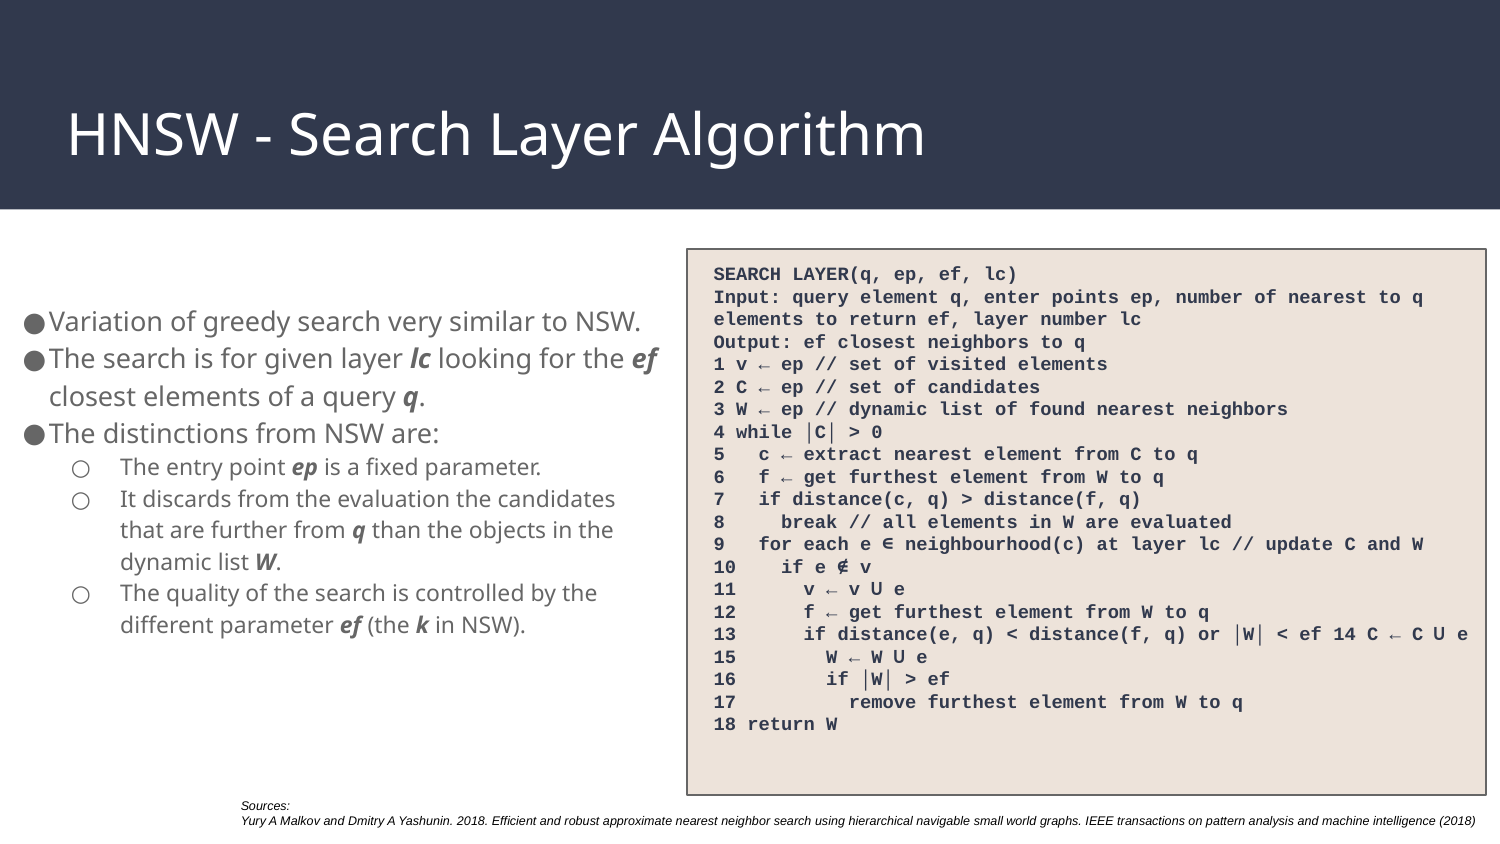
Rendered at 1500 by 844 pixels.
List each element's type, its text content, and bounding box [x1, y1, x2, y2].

list Variation of greedy search very similar to NSW. The search is for given layer lc looking for the ef closest elements of a query q. The distinctions from NSW are: The entry point ep is a fixed parameter. It discards from the evaluation the candidates that are further from q than the objects in the dynamic list W. The quality of the search is controlled by the different parameter ef (the k in NSW). [7, 284, 680, 790]
text_box [687, 249, 1486, 783]
text_box Sources: Yury A Malkov and Dmitry A Yashunin. 2018. Efficient and robust approximate nearest neighbor search using hierarchical navigable small world graphs. IEEE transactions on pattern analysis and machine intelligence (2018) [225, 783, 1500, 844]
list SEARCH LAYER(q, ep, ef, lc) Input: query element q, enter points ep, number of nearest to q elements to return ef, layer number lc Output: ef closest neighbors to q 1 v ← ep // set of visited elements 2 C ← ep // set of candidates 3 W ← ep // dynamic list of found nearest neighbors 4 while │C│ > 0 5 c ← extract nearest element from C to q 6 f ← get furthest element from W to q 7 if distance(c, q) > distance(f, q) 8 break // all elements in W are evaluated 9 for each e ∈ neighbourhood(c) at layer lc // update C and W 10 if e ∉ v 11 v ← v ⋃ e 12 f ← get furthest element from W to q 13 if distance(e, q) < distance(f, q) or │W│ < ef 14 C ← C ⋃ e 15 W ← W ⋃ e 16 if │W│ > ef 17 remove furthest element from W to q 18 return W [698, 247, 1489, 773]
title HNSW - Search Layer Algorithm [51, 82, 1449, 185]
